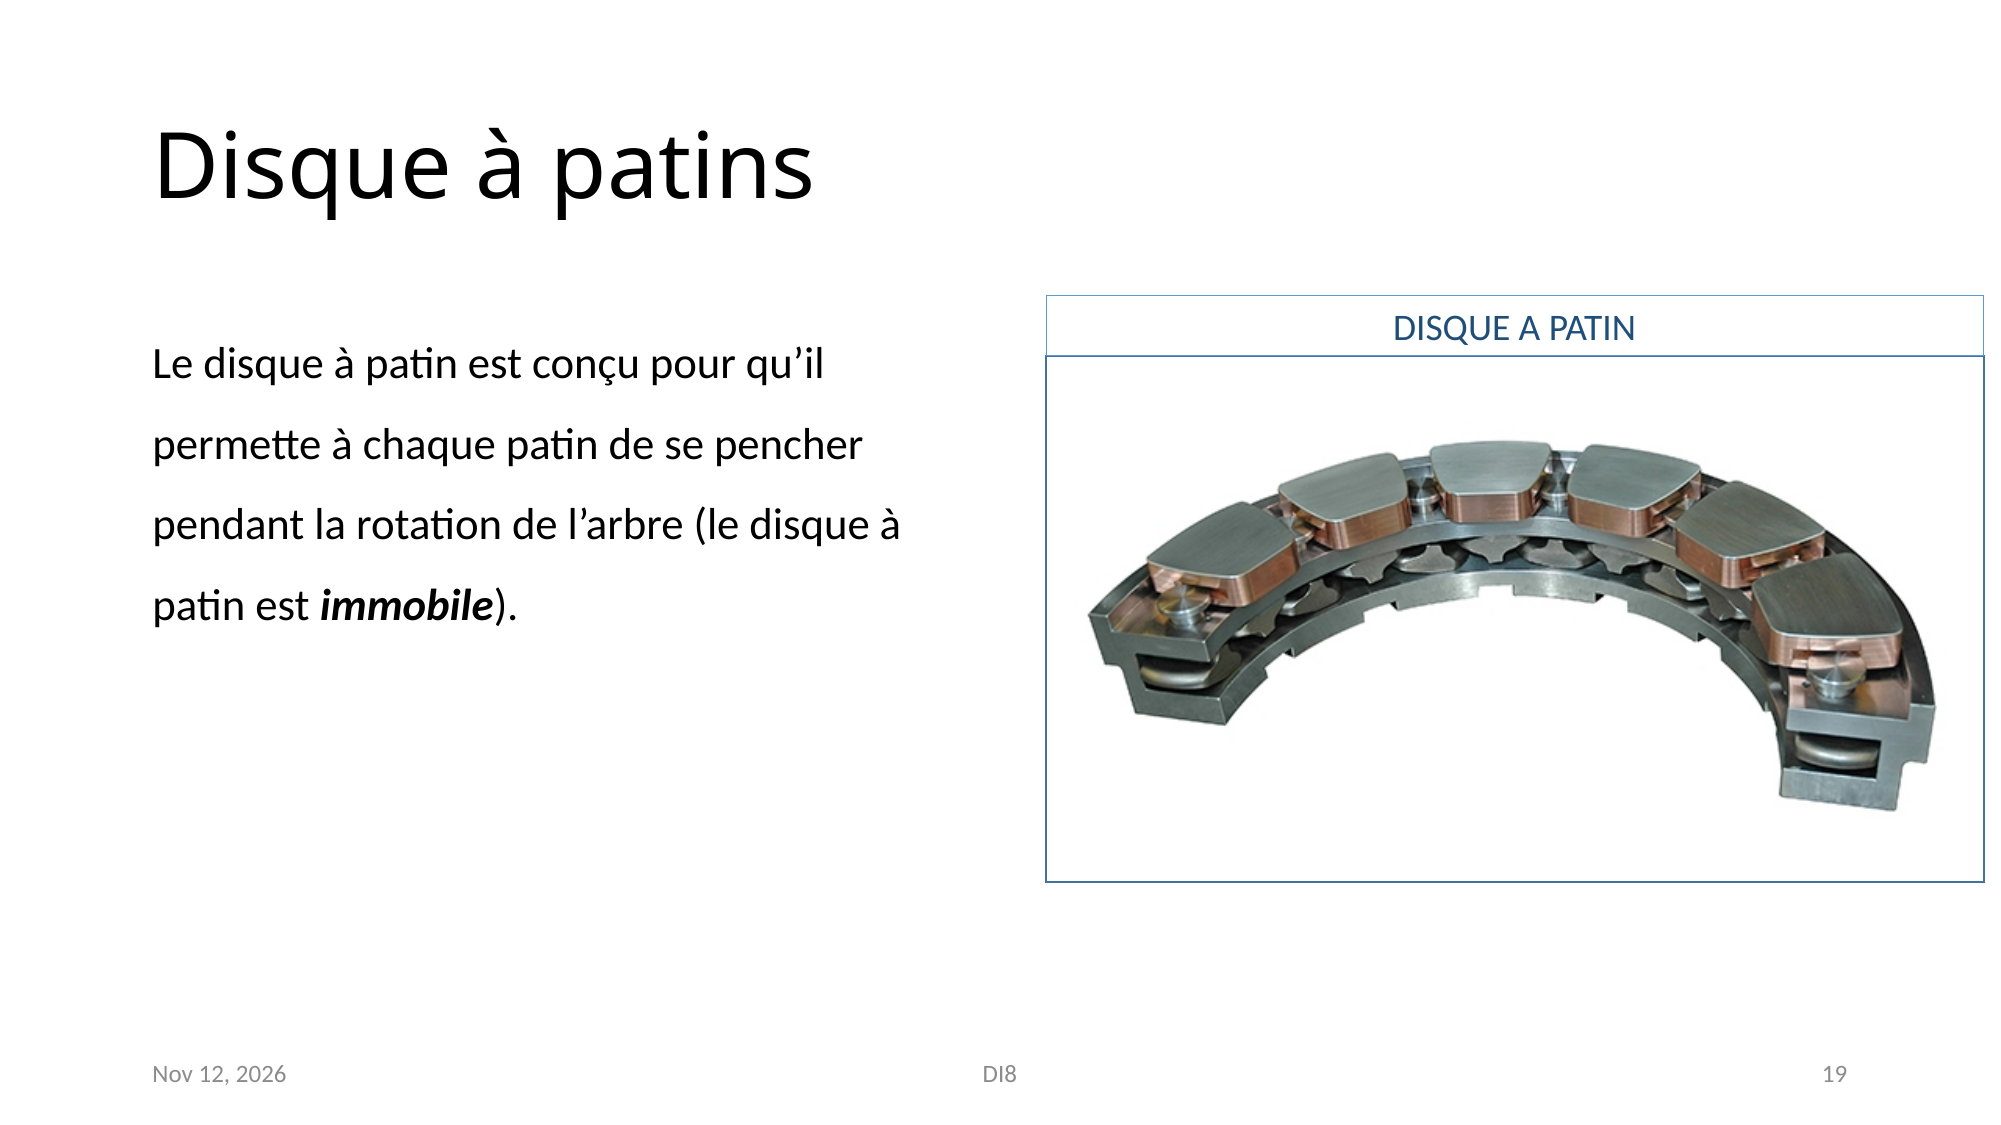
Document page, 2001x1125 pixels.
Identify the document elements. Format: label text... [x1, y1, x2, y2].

list Le disque à patin est conçu pour qu’il permette à chaque patin de se pencher pendant la rotation de l’arbre (le disque à patin est immobile). Les pivots autour du patin guident son déplacement qui est forcé indirectement par la rotation de l’arbre. L’arbre n’appuie pas directement aux patins. Il met en mouvement l’huile qui force leurs déplacements. [137, 299, 1015, 1068]
slide_number Nov-18 [137, 1042, 588, 1103]
title Disque à patins [137, 59, 1863, 278]
text_box [1045, 355, 1985, 883]
slide_number 19 [1412, 1042, 1863, 1103]
picture [1046, 411, 1984, 833]
footer DI8 [662, 1042, 1338, 1103]
text_box DISQUE A PATIN [1046, 295, 1984, 356]
